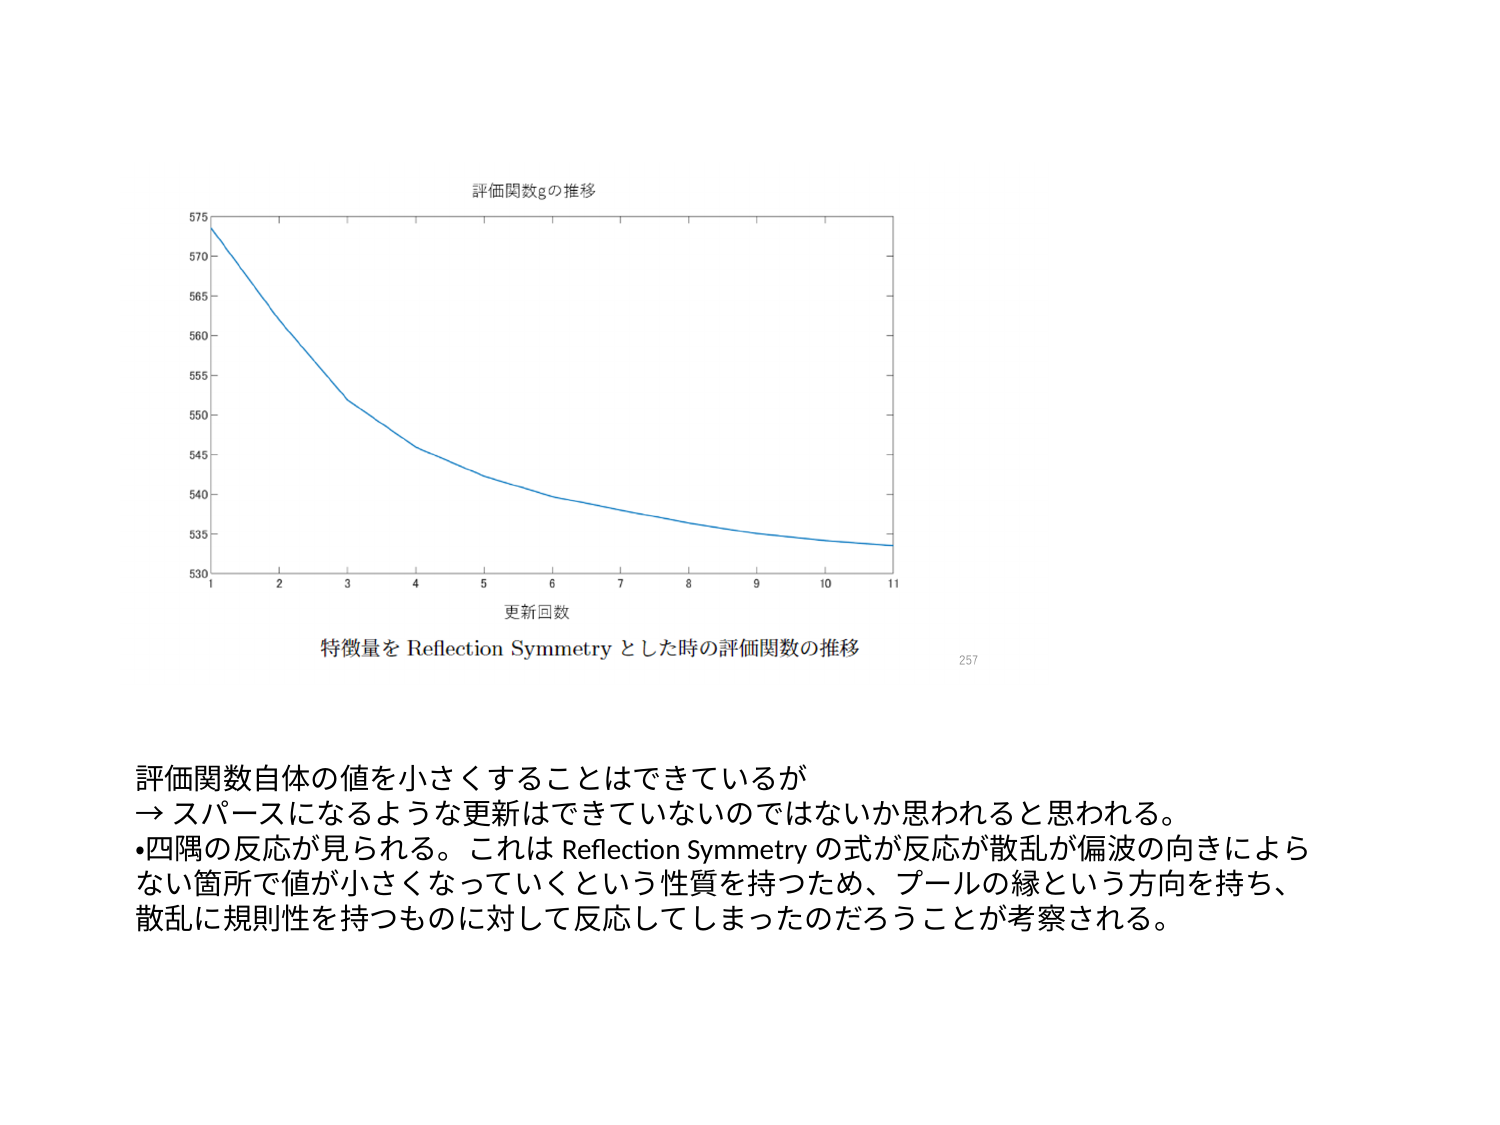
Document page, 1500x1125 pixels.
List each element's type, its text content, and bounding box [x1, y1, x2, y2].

picture [120, 162, 1049, 685]
text_box 評価関数自体の値を小さくすることはできているが →スパースになるような更新はできていないのではないか思われると思われる。 ・四隅の反応が見られる。これはReflection Symmetryの式が反応が散乱が偏波の向きによらない箇所で値が小さくなっていくという性質を持つため、プールの縁という方向を持ち、散乱に規則性を持つものに対して反応してしまったのだろうことが考察される。 [120, 753, 1327, 943]
